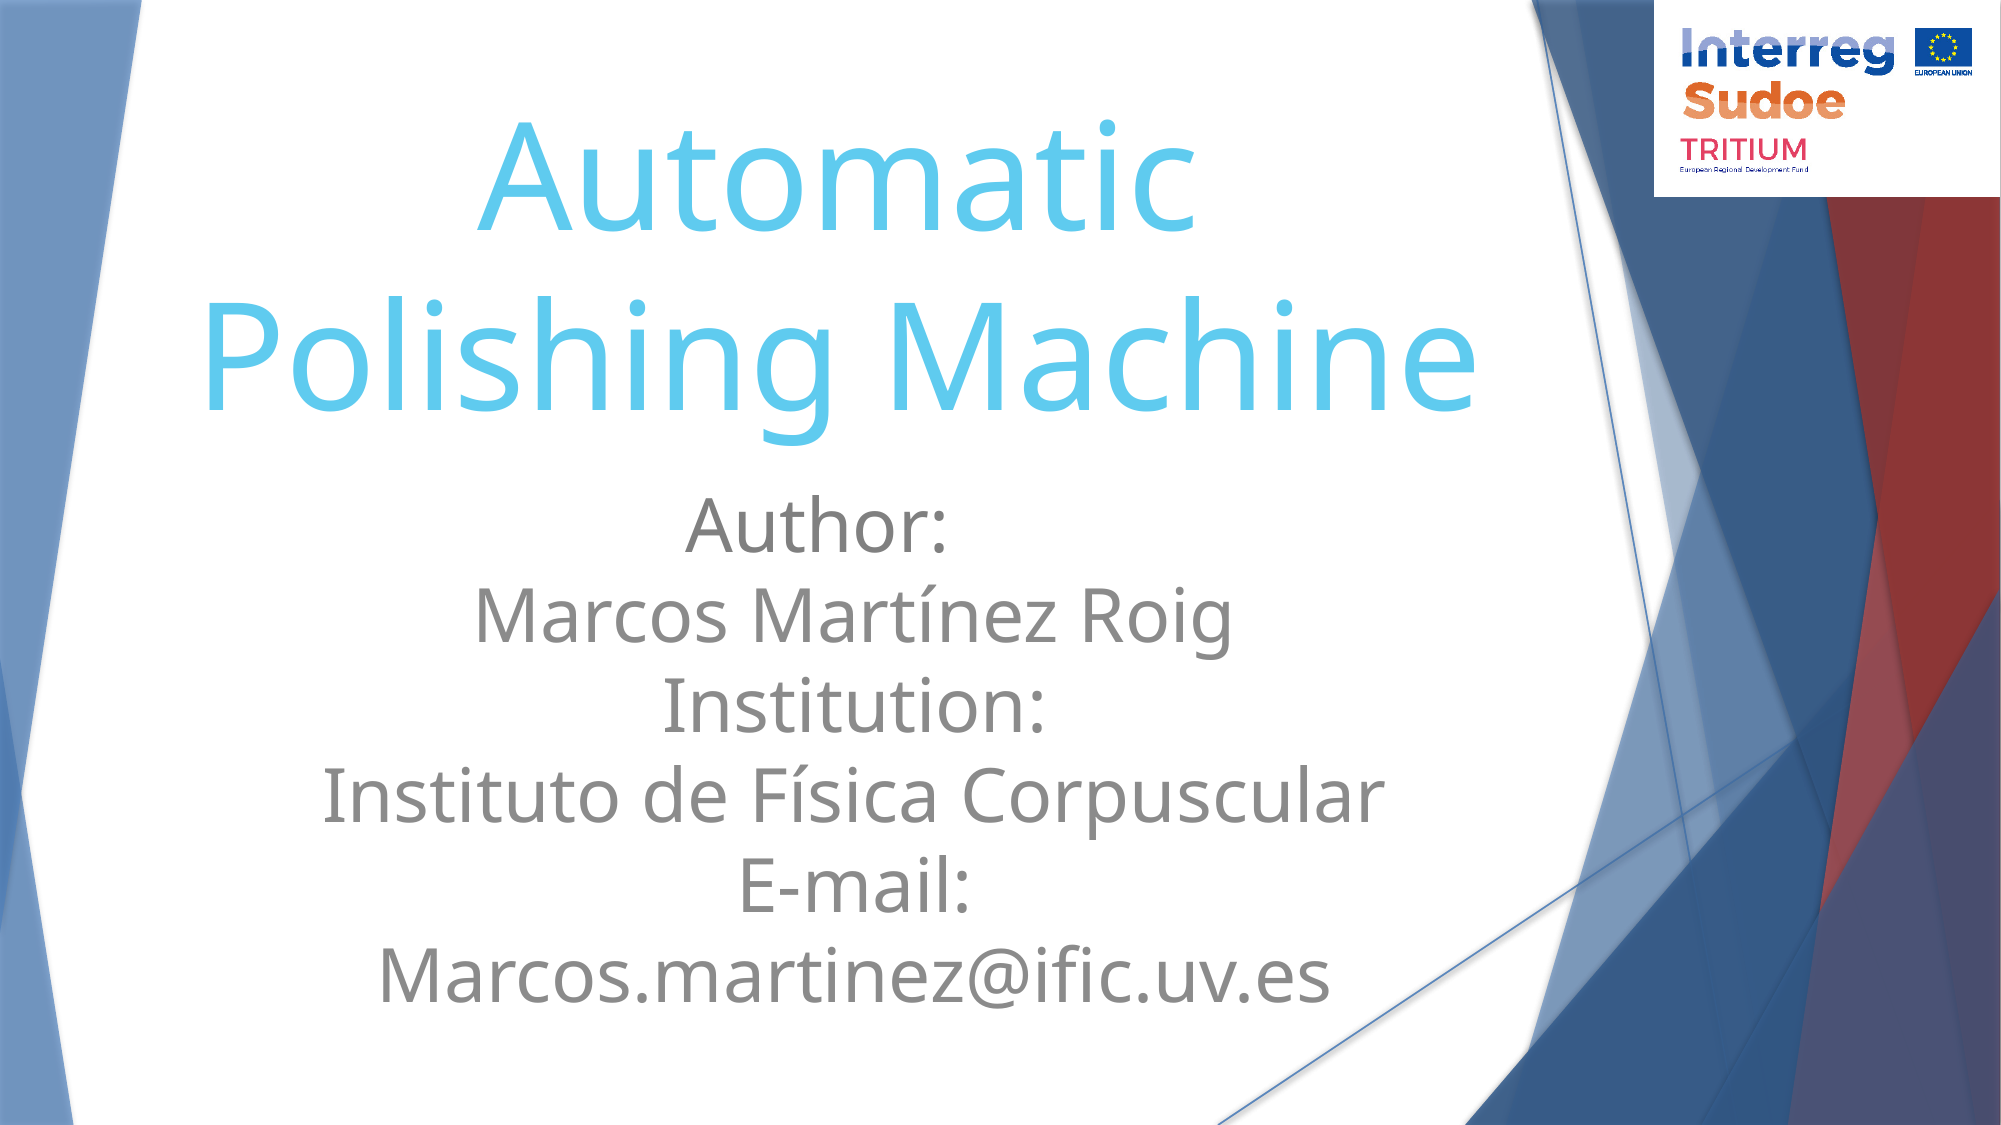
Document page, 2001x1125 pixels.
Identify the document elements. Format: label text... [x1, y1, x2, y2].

picture [1654, 0, 2000, 197]
text_box Author: Marcos Martínez Roig Institution: Instituto de Física Corpuscular E-mail: Marcos.martinez@ific.uv.es [114, 469, 1520, 1097]
text_box Automatic Polishing Machine [136, 38, 1541, 449]
